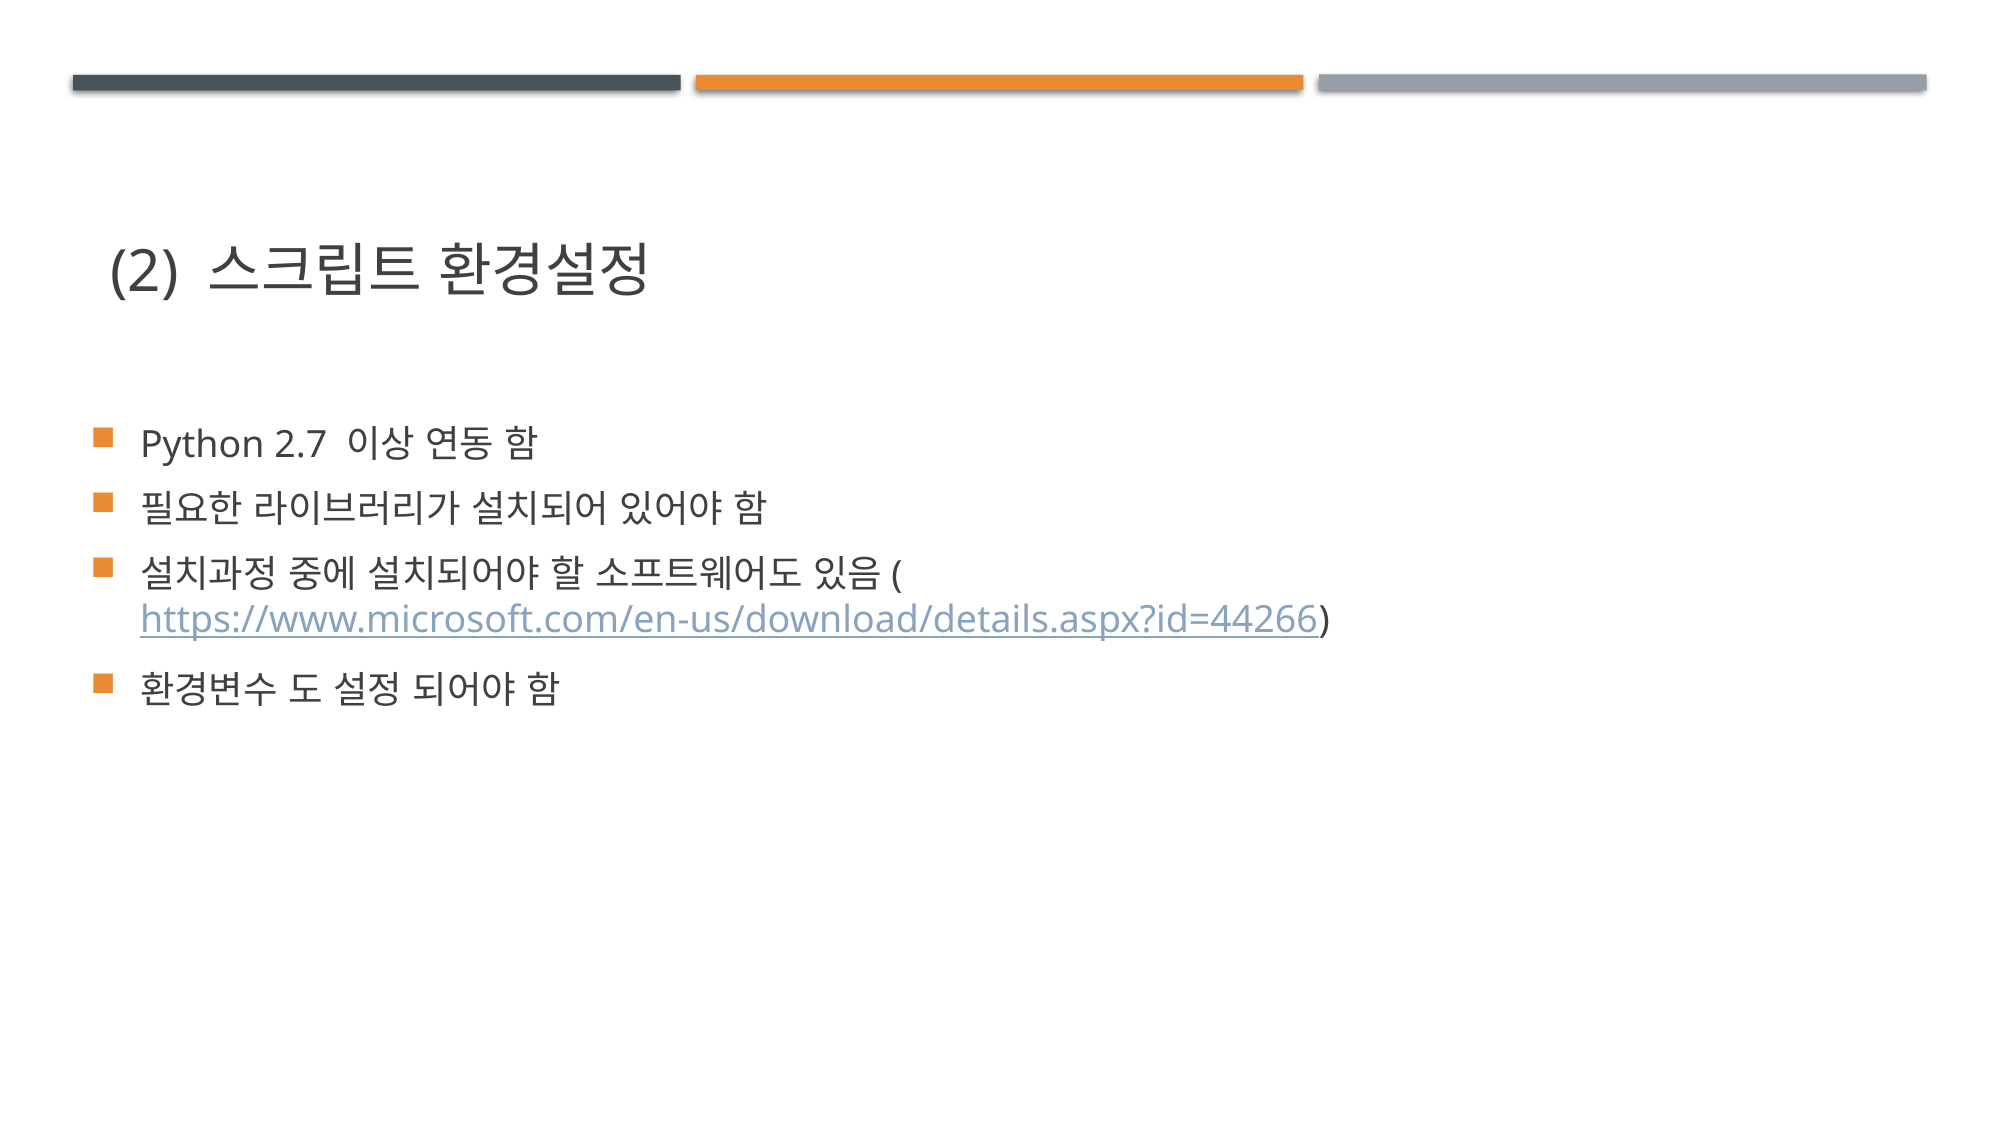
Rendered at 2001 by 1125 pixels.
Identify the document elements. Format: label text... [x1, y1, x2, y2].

title (2) 스크립트 환경설정 [95, 115, 1905, 311]
list Python 2.7 이상 연동 함 필요한 라이브러리가 설치되어 있어야 함 설치과정 중에 설치되어야 할 소프트웨어도 있음(https://www.microsoft.com/en-us/download/details.aspx?id=44266) 환경변수 도 설정 되어야 함 [74, 300, 1884, 897]
